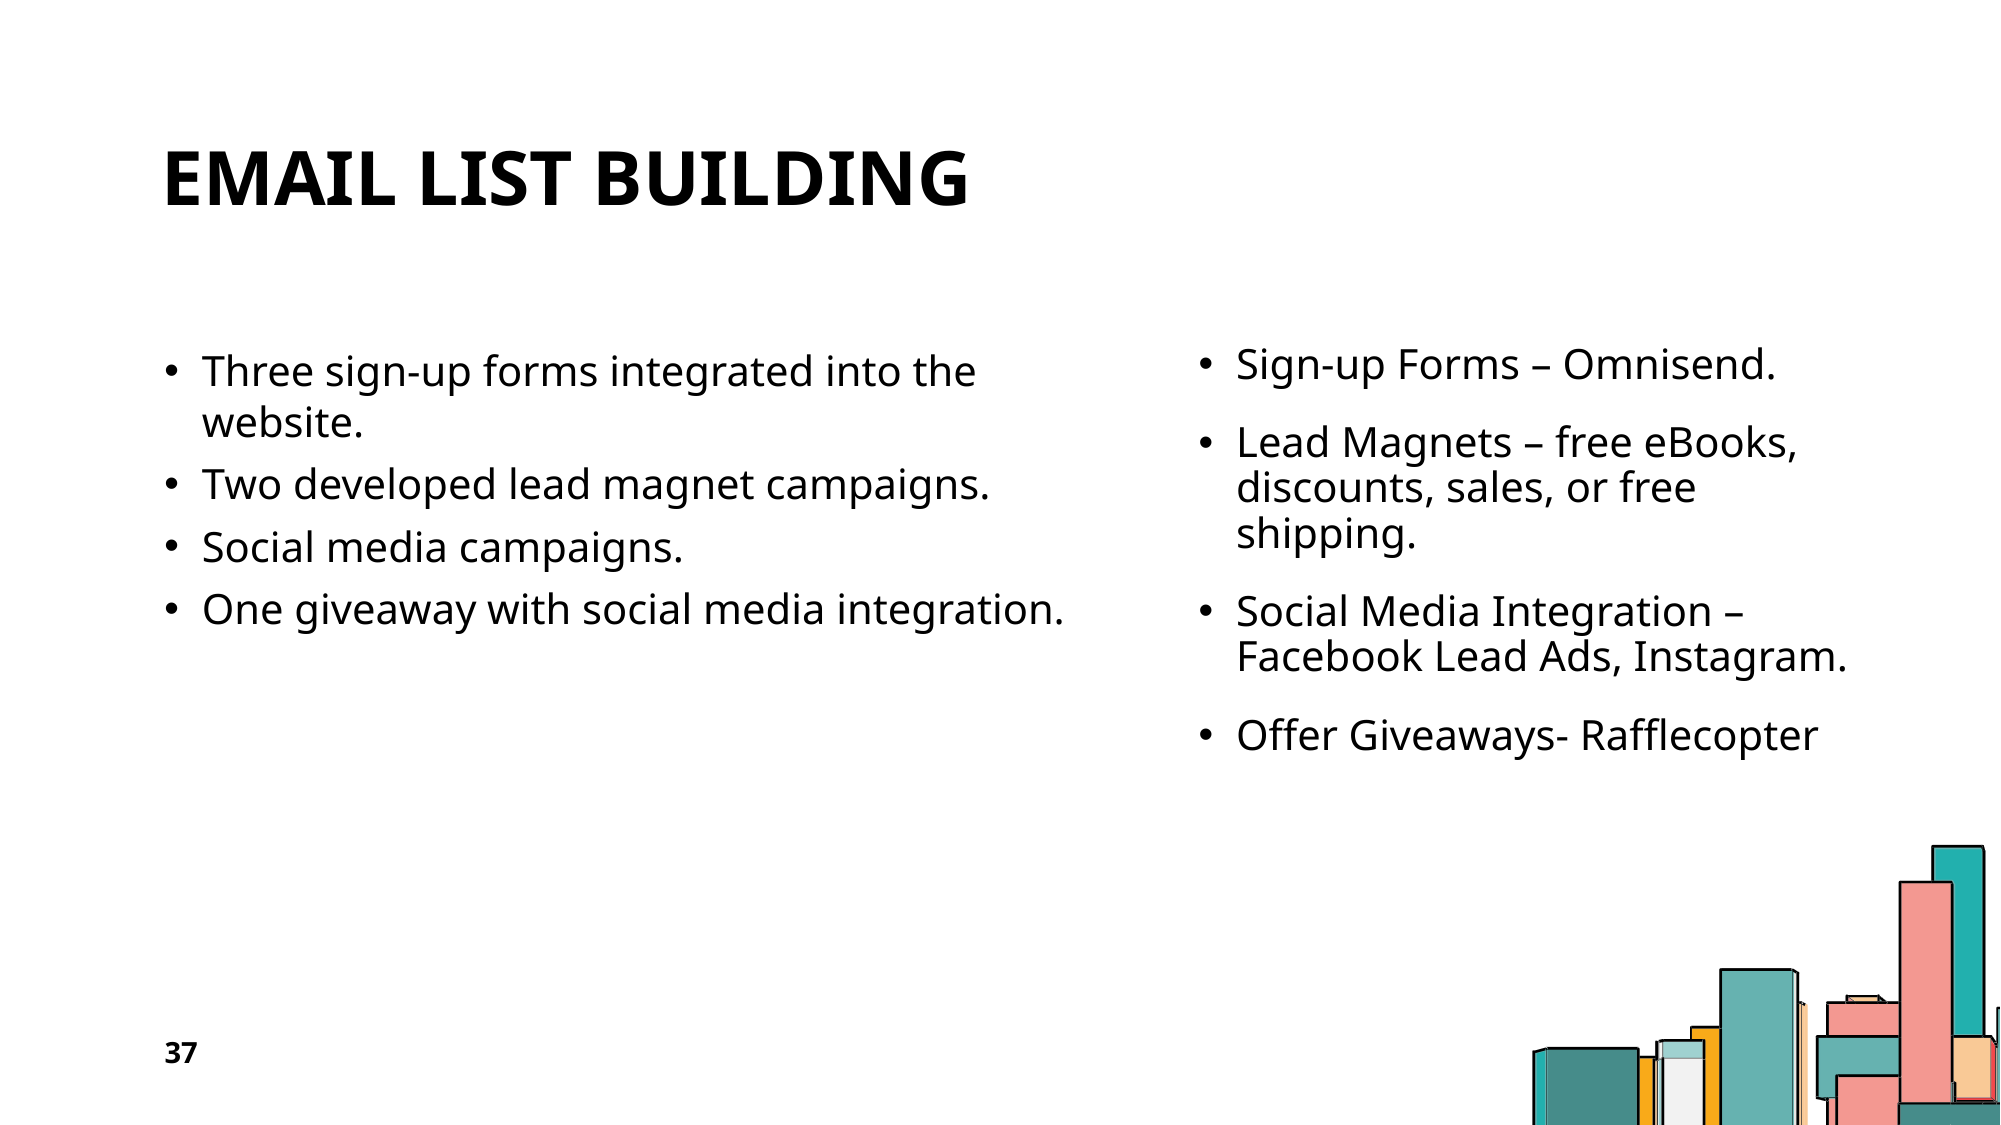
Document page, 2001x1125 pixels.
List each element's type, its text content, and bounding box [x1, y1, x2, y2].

text_box Sign-up Forms – Omnisend. Lead Magnets – free eBooks, discounts, sales, or free shipping. Social Media Integration – Facebook Lead Ads, Instagram. Offer Giveaways- Rafflecopter [1183, 335, 1873, 941]
title Email List Building​ [146, 11, 1854, 230]
slide_number 37 [149, 1024, 588, 1085]
picture [1471, 834, 2000, 1125]
text_box Three sign-up forms integrated into the website. Two developed lead magnet campaigns. Social media campaigns. One giveaway with social media integration. [149, 337, 1166, 943]
